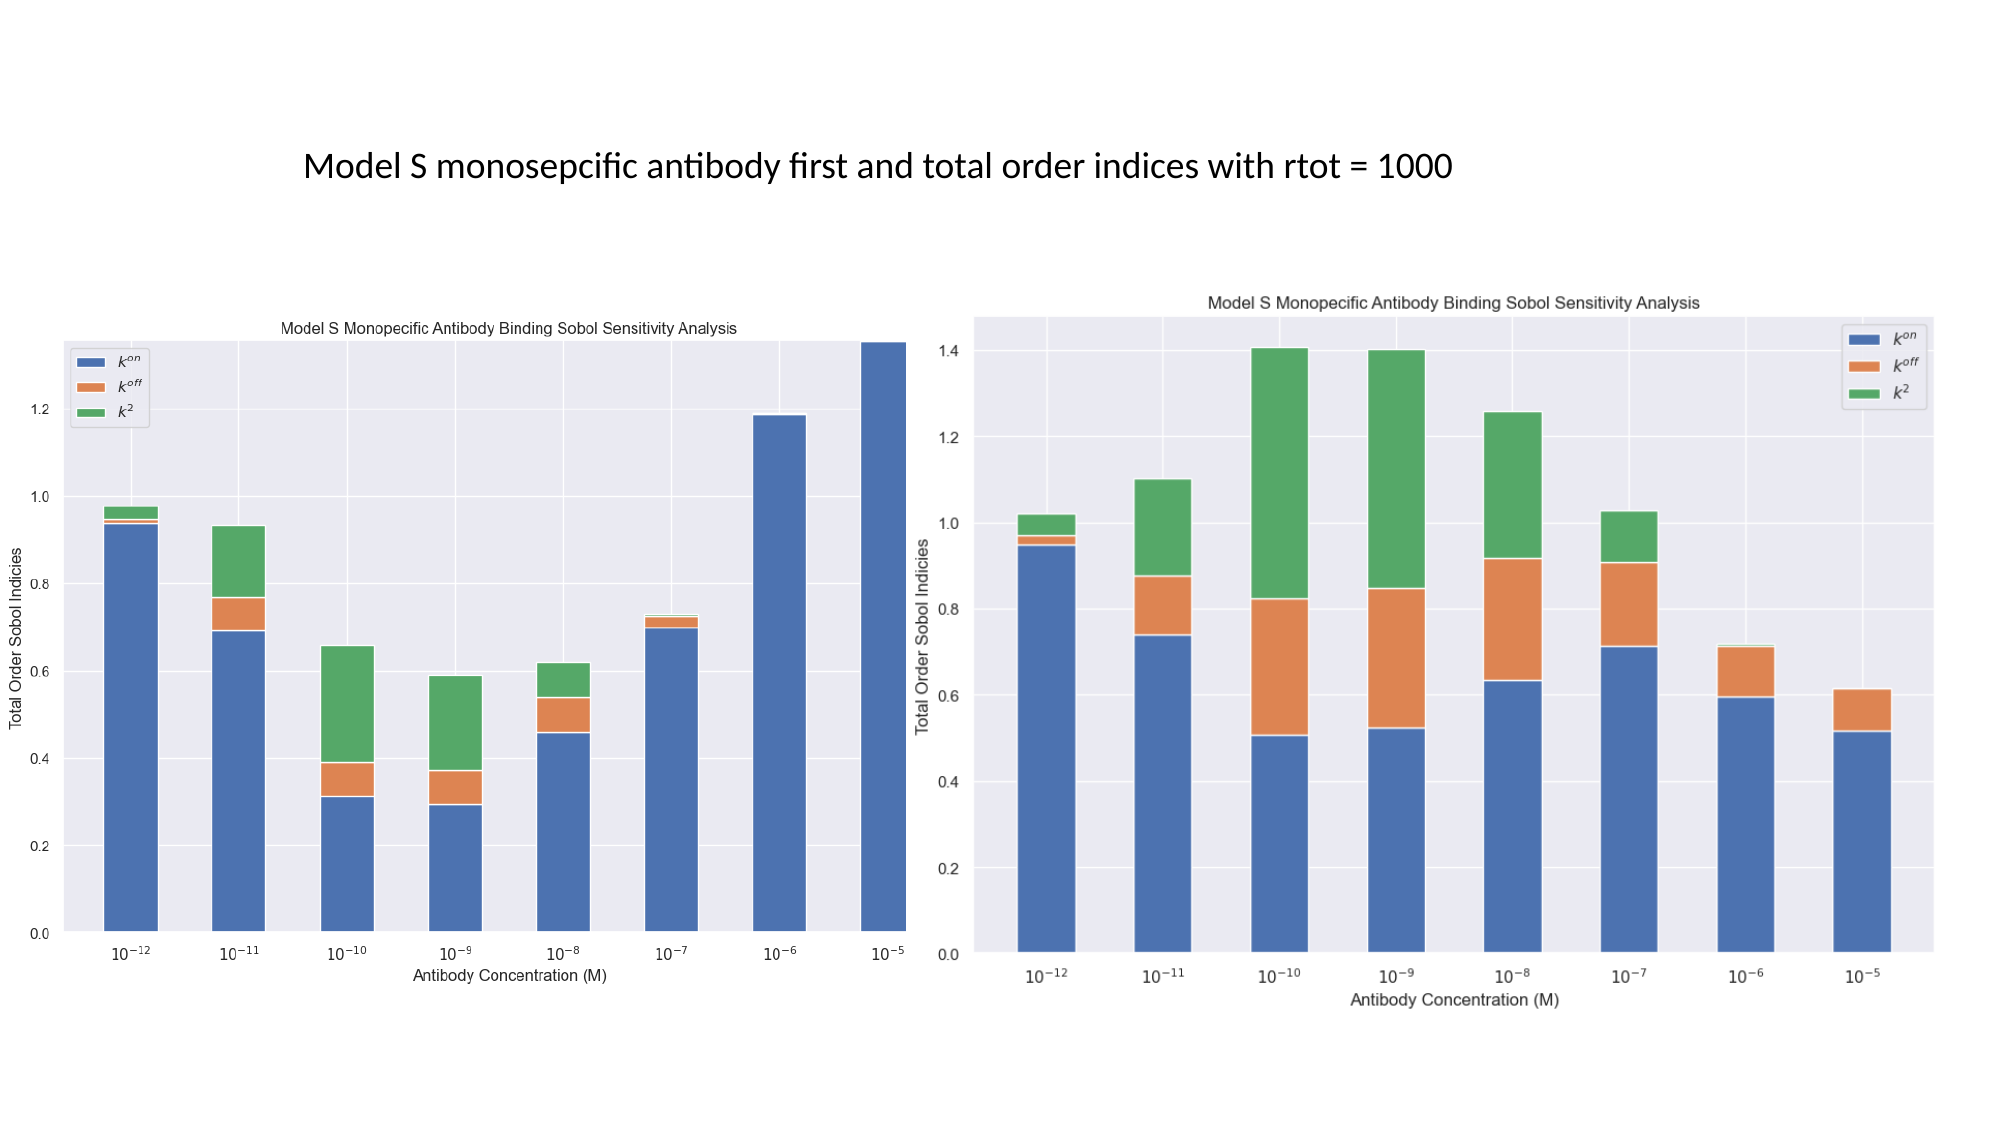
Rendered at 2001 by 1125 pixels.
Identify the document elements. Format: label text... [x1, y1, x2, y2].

text_box Model S monosepcific antibody first and total order indices with rtot = 1000 [288, 133, 1478, 194]
picture [0, 286, 1945, 1018]
